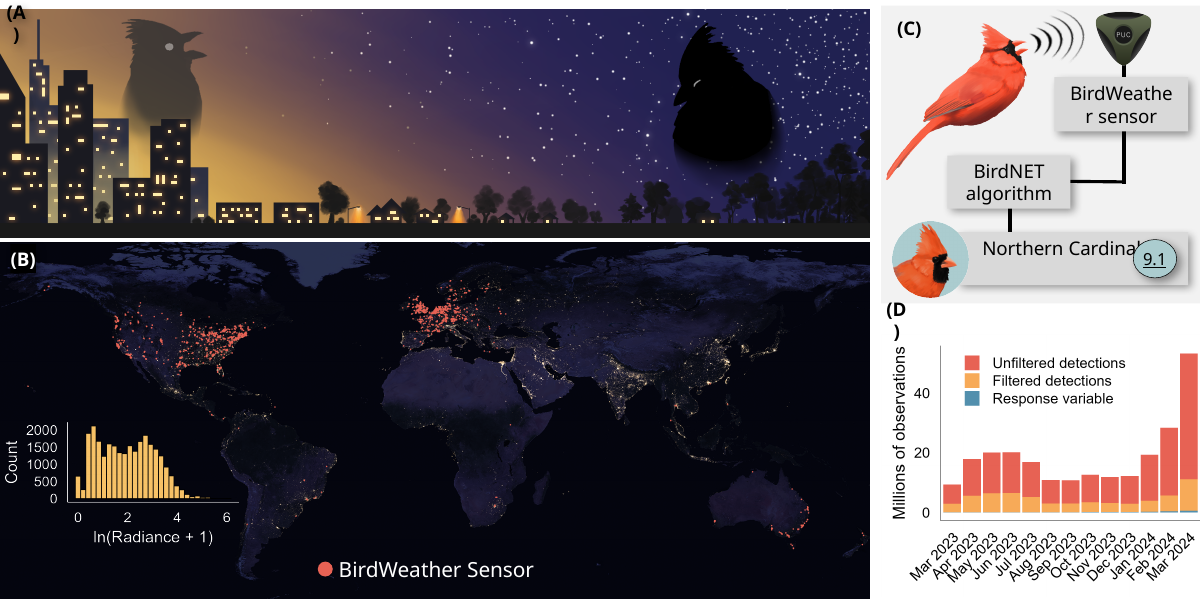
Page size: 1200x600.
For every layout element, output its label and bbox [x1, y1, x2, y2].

picture [869, 19, 1039, 188]
picture [1092, 7, 1156, 71]
text_box [0, 0, 1200, 598]
